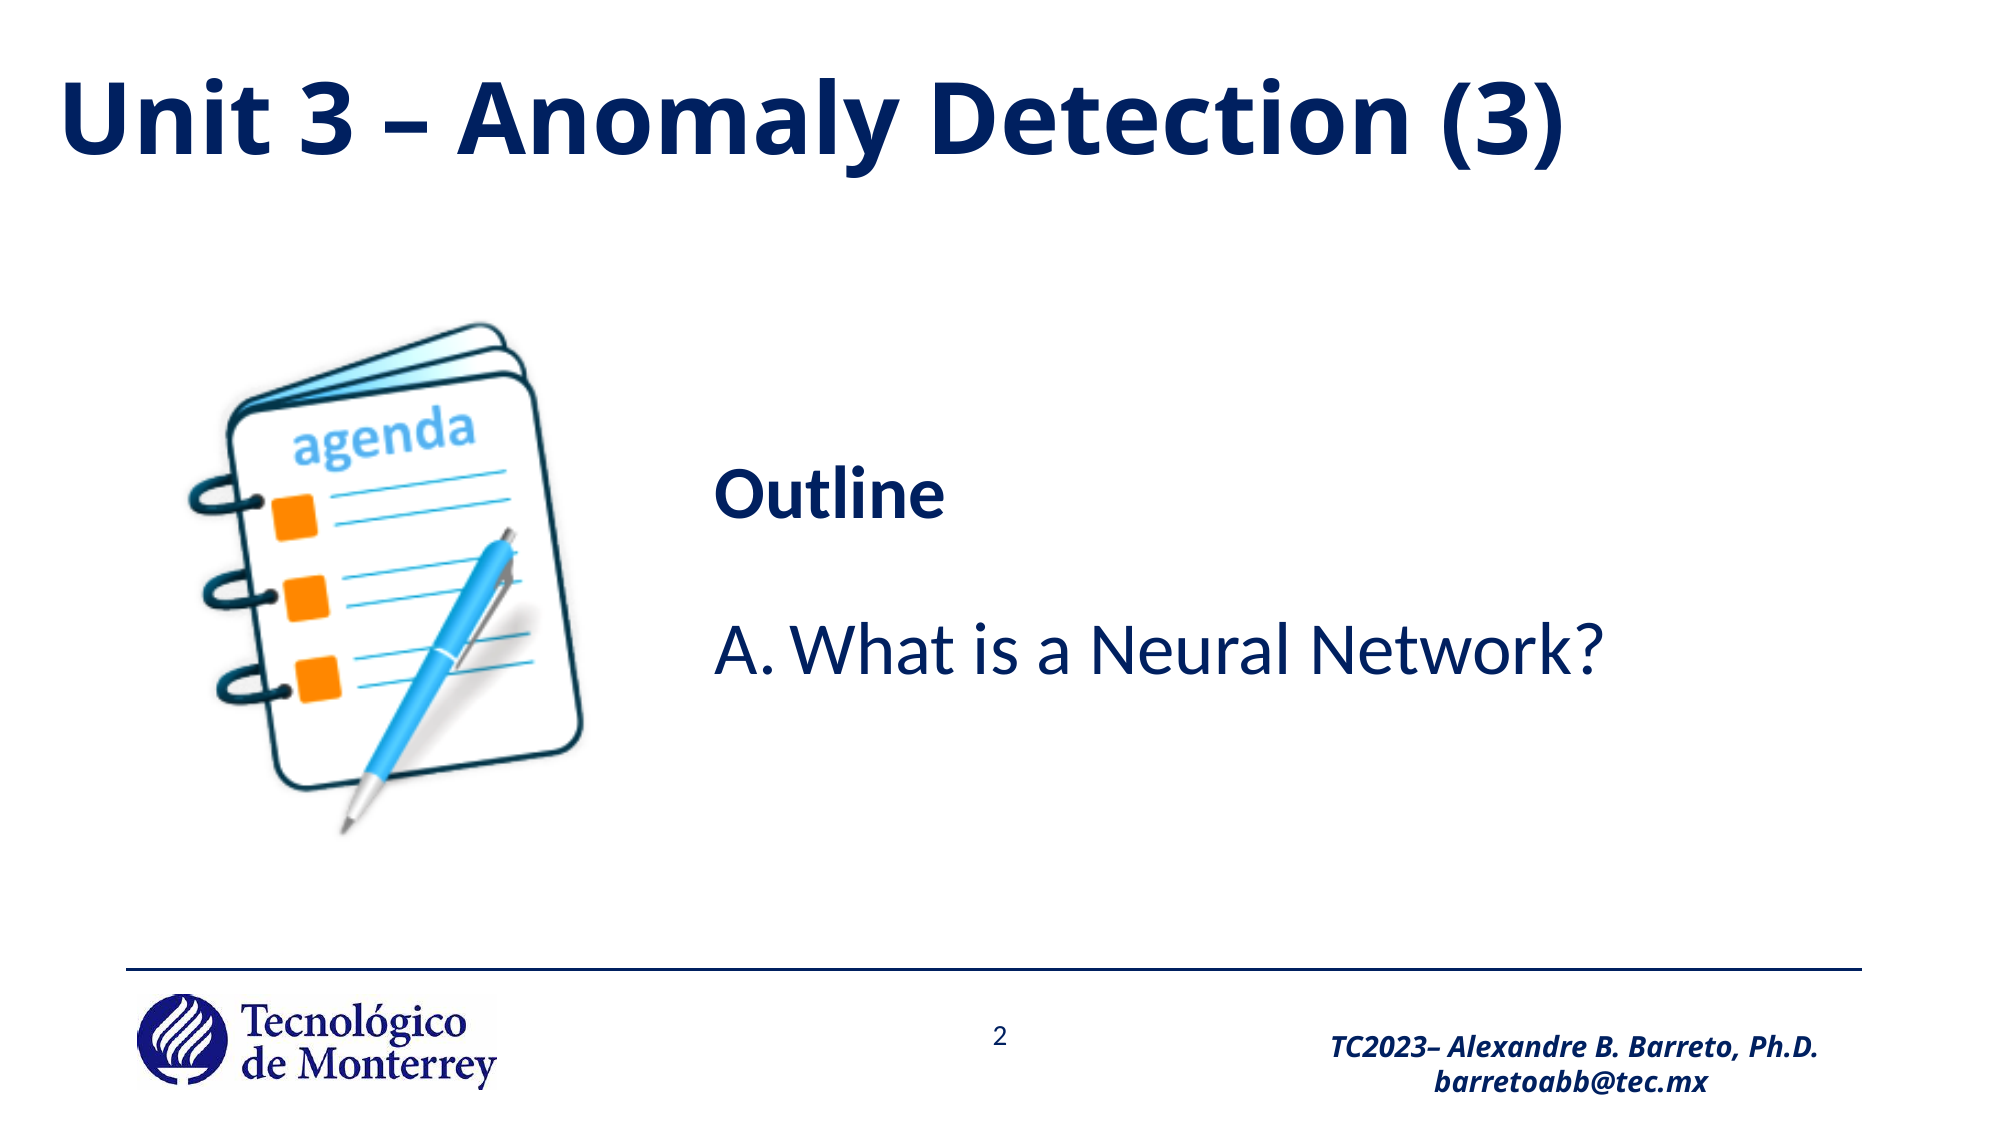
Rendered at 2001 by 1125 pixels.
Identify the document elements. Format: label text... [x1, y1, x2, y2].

picture [70, 280, 672, 848]
picture [137, 994, 497, 1090]
title Unit 3 – Anomaly Detection (3) [42, 7, 1715, 238]
list Outline What is a Neural Network? [699, 205, 1916, 884]
